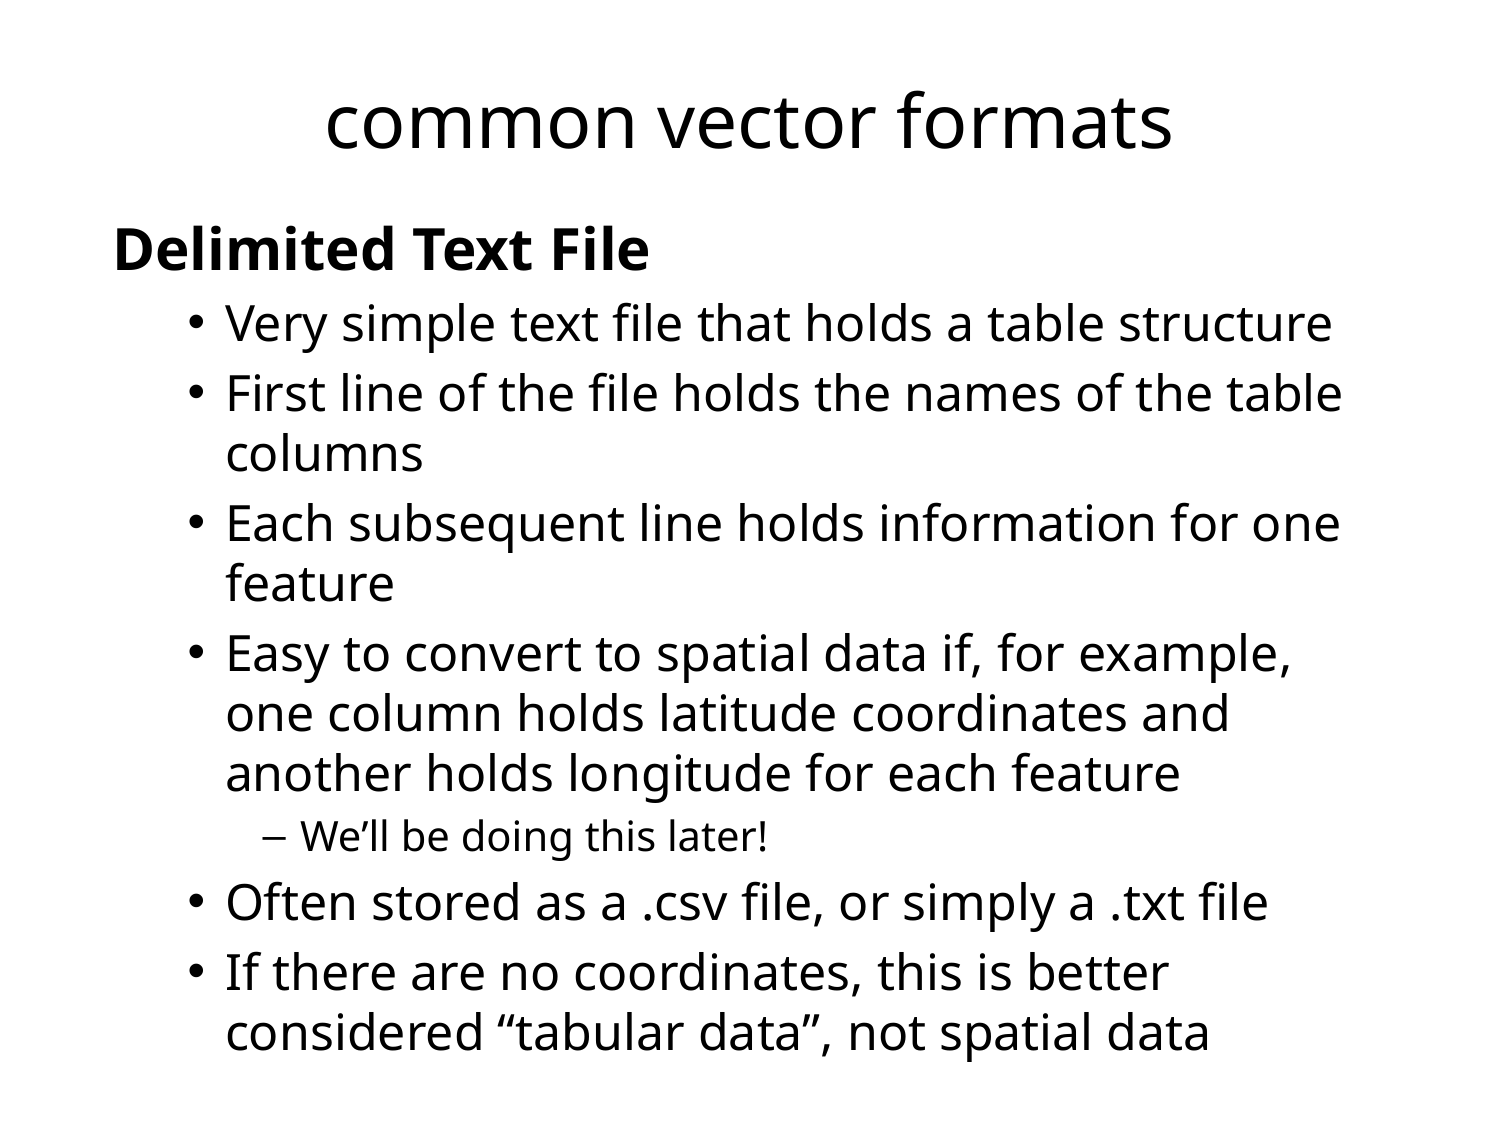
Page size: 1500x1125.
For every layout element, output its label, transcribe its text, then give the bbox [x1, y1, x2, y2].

title common vector formats [75, 24, 1425, 213]
text_box Delimited Text File Very simple text file that holds a table structure First line of the file holds the names of the table columns Each subsequent line holds information for one feature Easy to convert to spatial data if, for example, one column holds latitude coordinates and another holds longitude for each feature We’ll be doing this later! Often stored as a .csv file, or simply a .txt file If there are no coordinates, this is better considered “tabular data”, not spatial data [37, 204, 1375, 1075]
